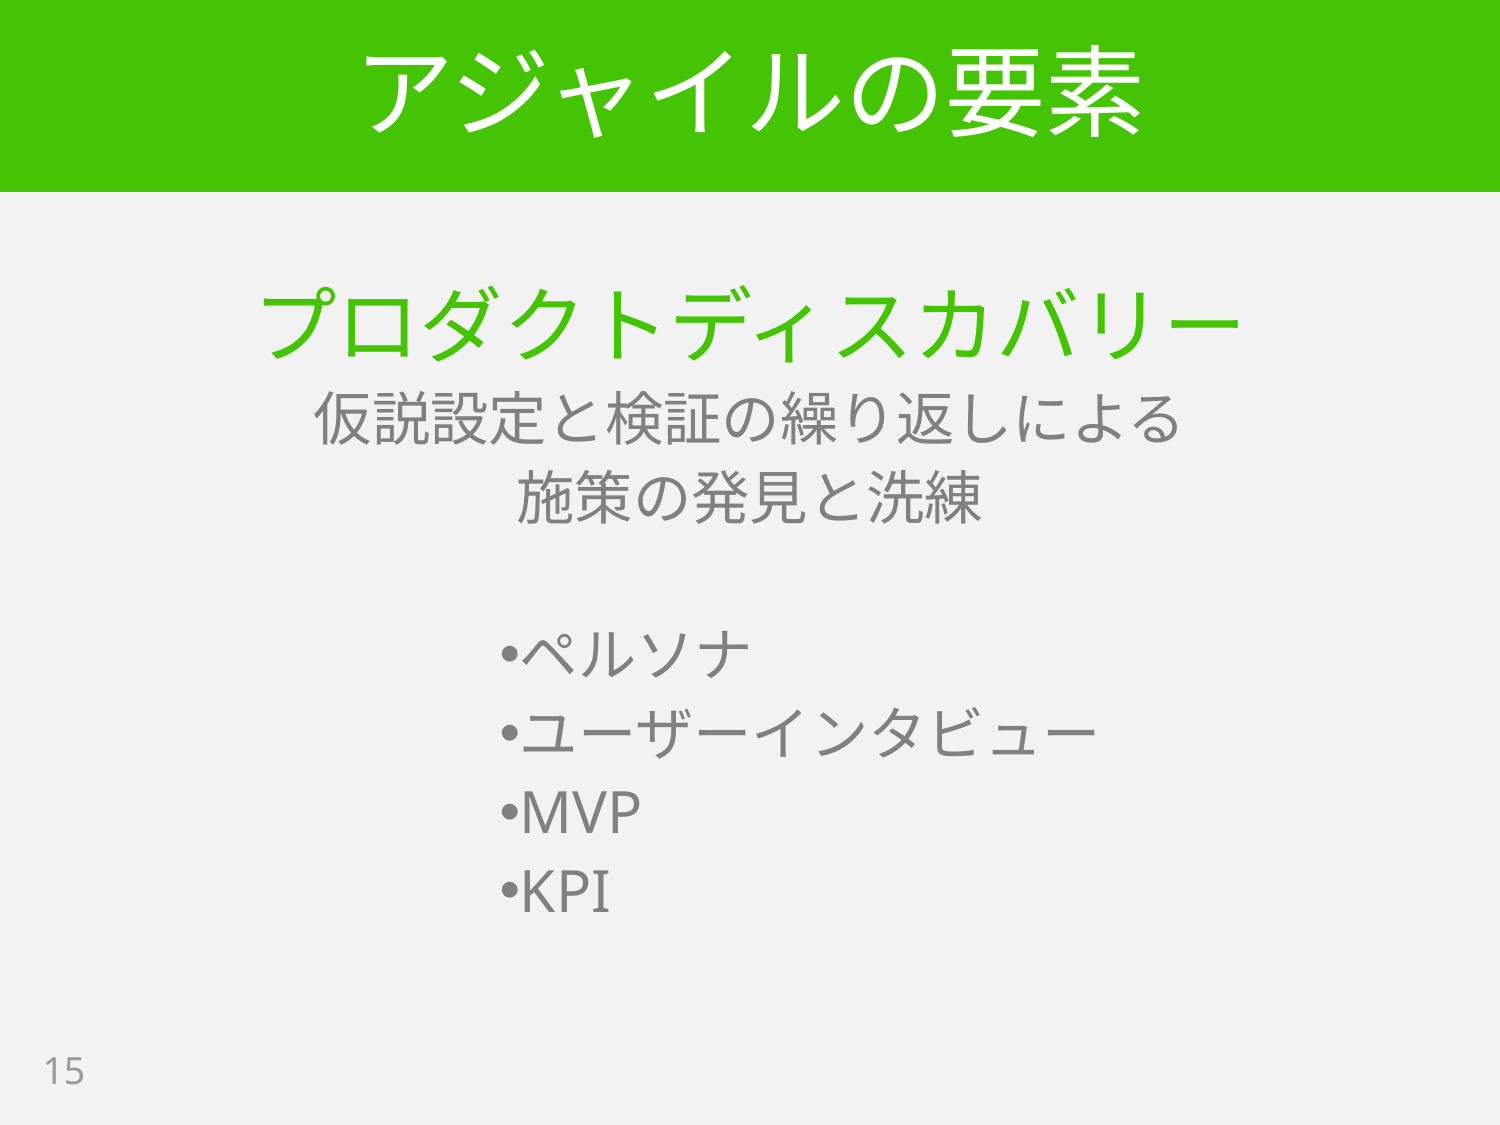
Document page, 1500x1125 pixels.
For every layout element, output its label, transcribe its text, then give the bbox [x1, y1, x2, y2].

slide_number 15 [27, 1042, 146, 1102]
title アジャイルの要素 [0, 53, 1500, 140]
list プロダクトディスカバリー 仮説設定と検証の繰り返しによる 施策の発見と洗練 ペルソナ ユーザーインタビュー MVP KPI [103, 277, 1397, 1000]
